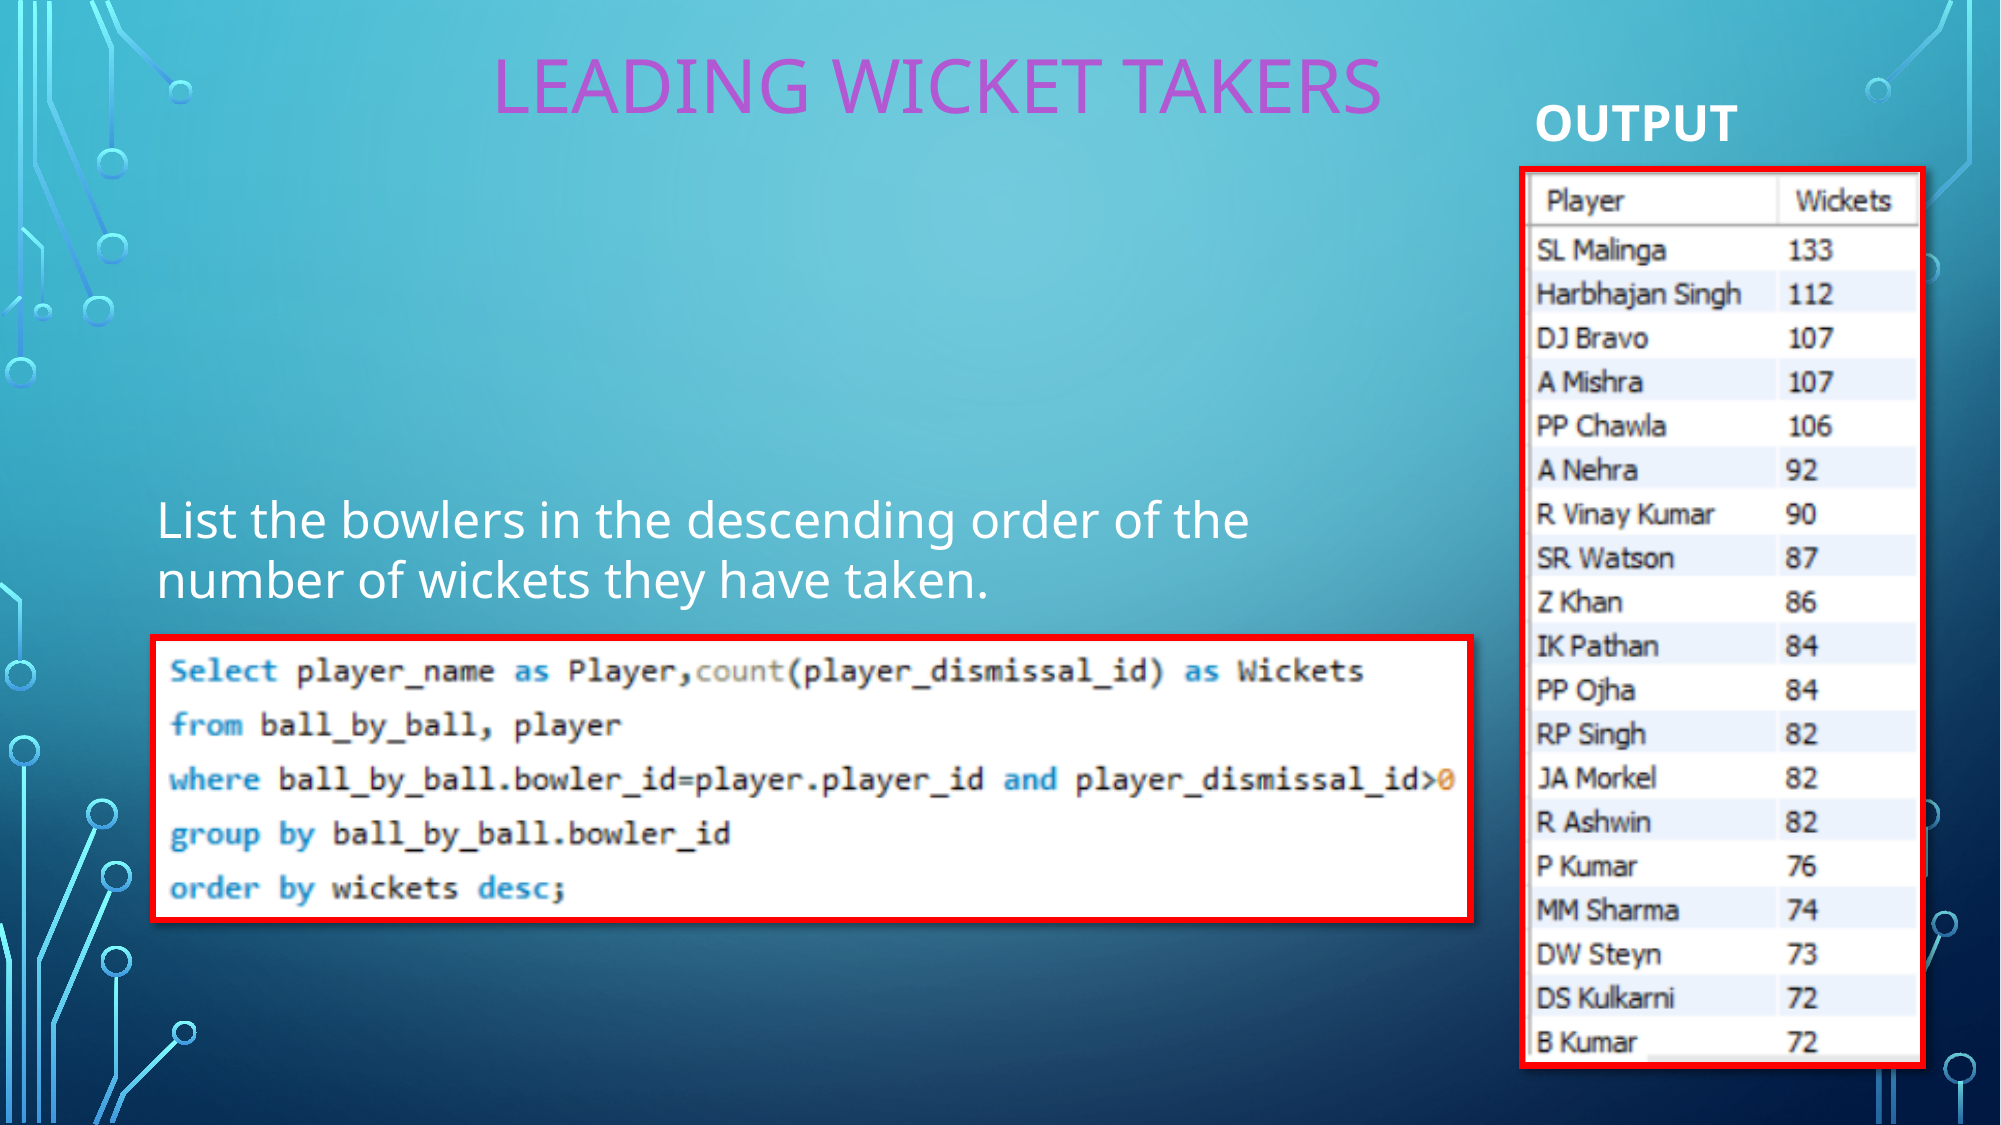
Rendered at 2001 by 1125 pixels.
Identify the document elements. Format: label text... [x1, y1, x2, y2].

text_box List the bowlers in the descending order of the number of wickets they have taken. [141, 480, 1453, 616]
picture [155, 640, 1468, 918]
text_box OUTPUT [1519, 83, 1754, 159]
picture [1525, 171, 1921, 1063]
text_box LEADING WICKET TAKERS [476, 30, 1400, 136]
